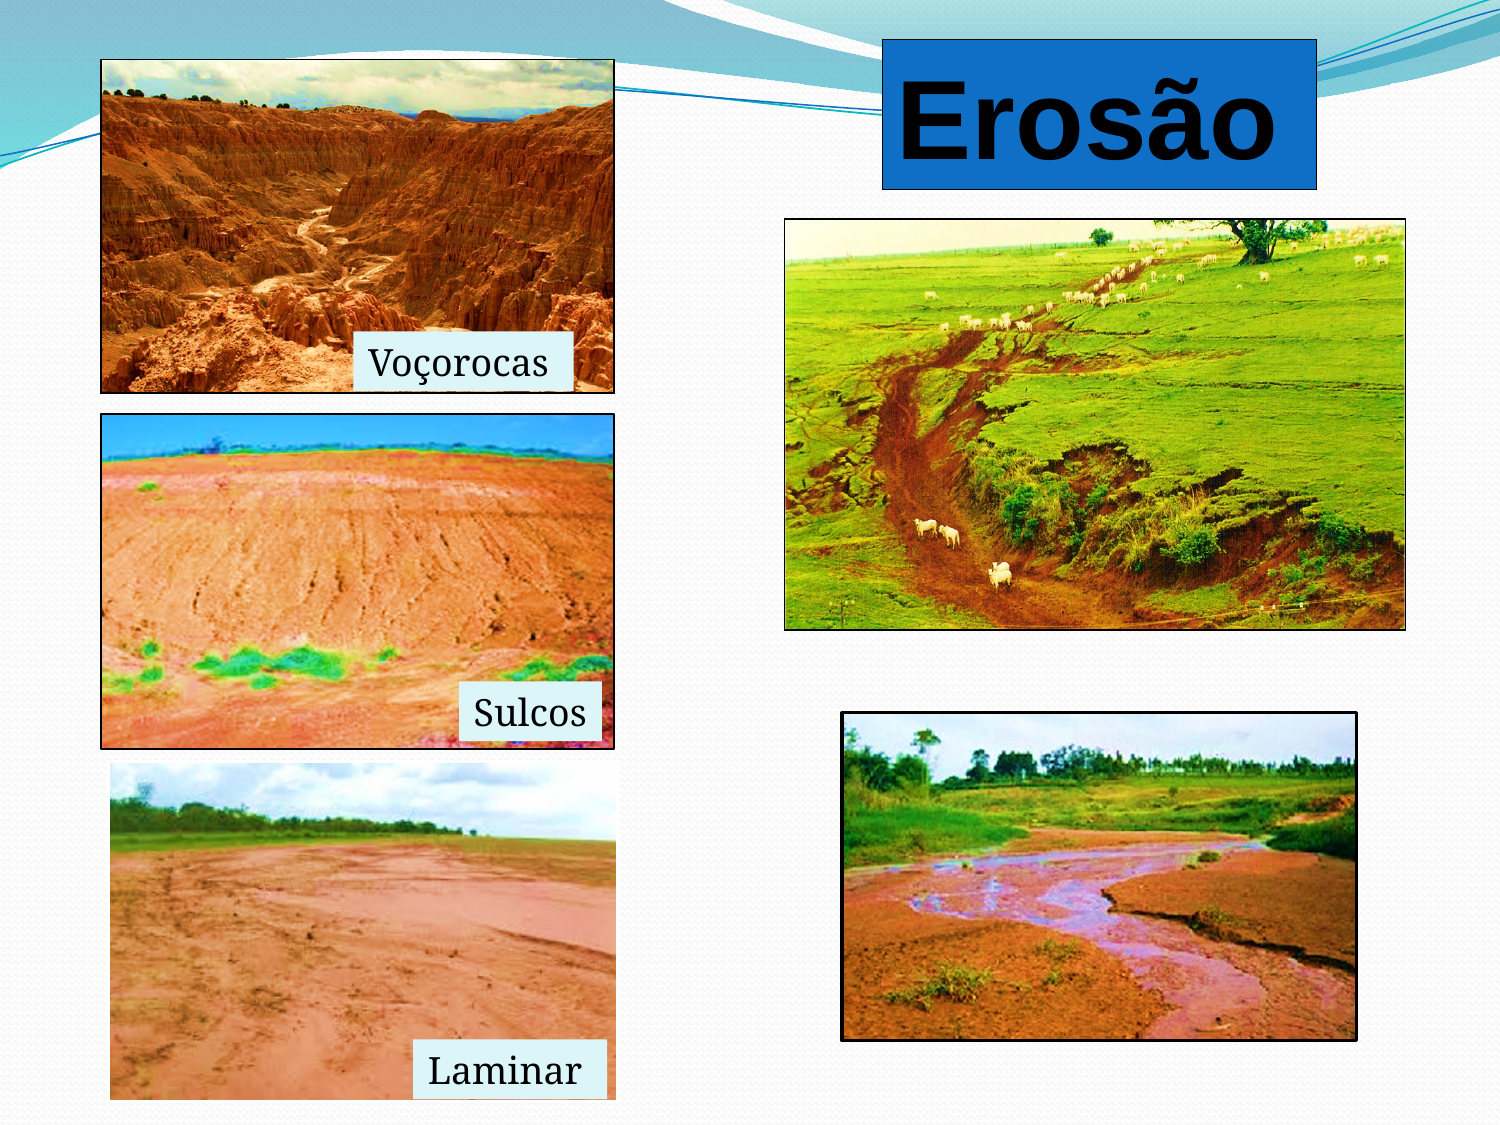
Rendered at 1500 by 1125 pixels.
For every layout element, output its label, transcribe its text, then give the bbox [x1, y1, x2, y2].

picture [109, 762, 617, 1101]
picture [843, 714, 1356, 1040]
text_box Erosão [882, 39, 1317, 190]
picture [101, 59, 614, 393]
picture [101, 414, 614, 749]
picture [785, 219, 1405, 630]
